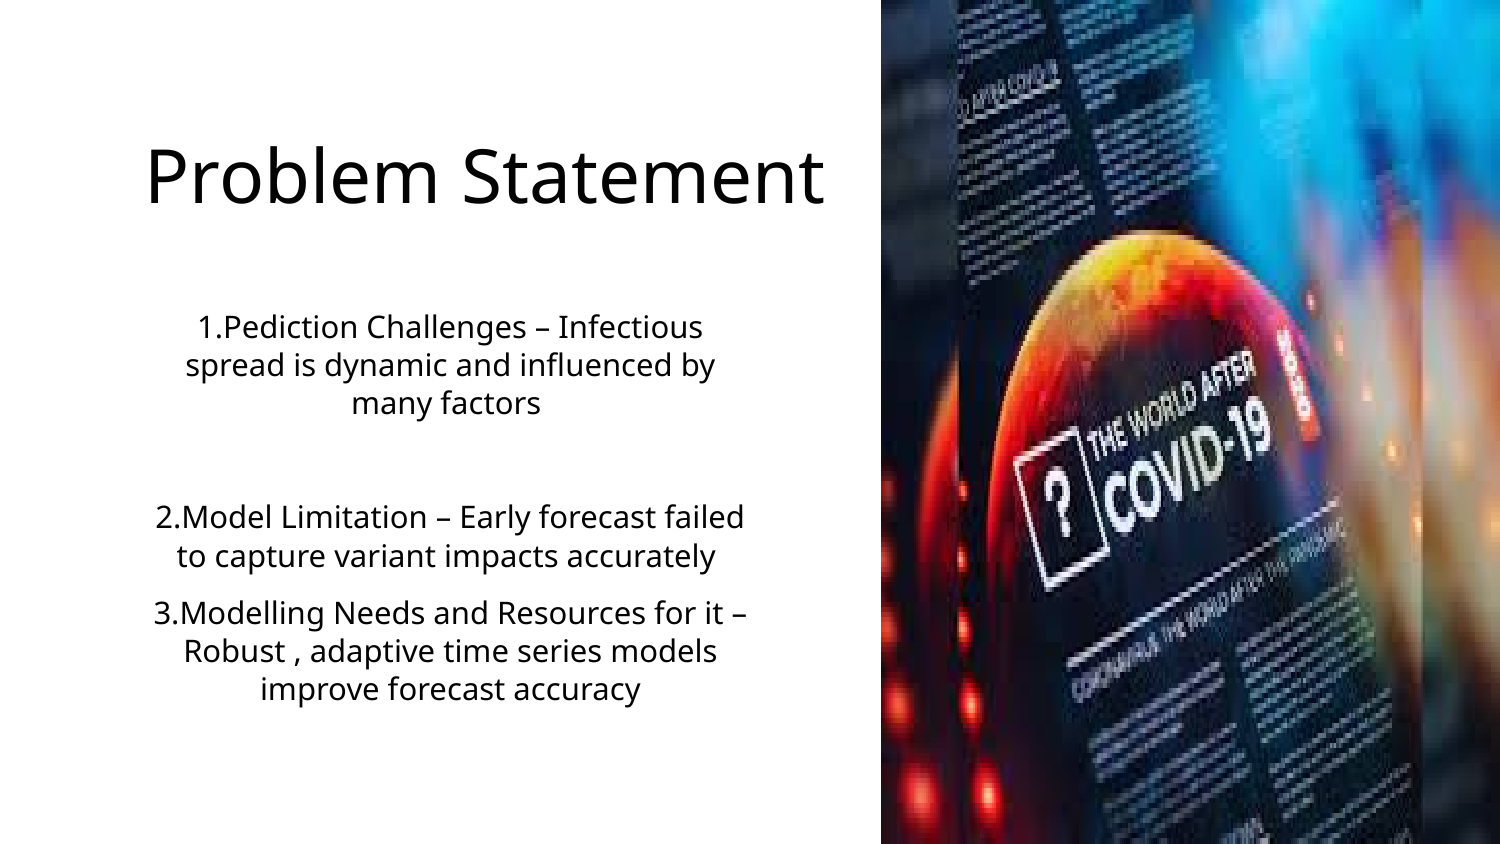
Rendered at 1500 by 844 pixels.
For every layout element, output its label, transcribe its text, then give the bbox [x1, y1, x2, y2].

title Problem Statement [129, 23, 846, 241]
subtitle 1.Pediction Challenges – Infectious spread is dynamic and influenced by many factors 2.Model Limitation – Early forecast failed to capture variant impacts accurately 3.Modelling Needs and Resources for it – Robust , adaptive time series models improve forecast accuracy [97, 293, 768, 729]
picture [881, 0, 1500, 844]
